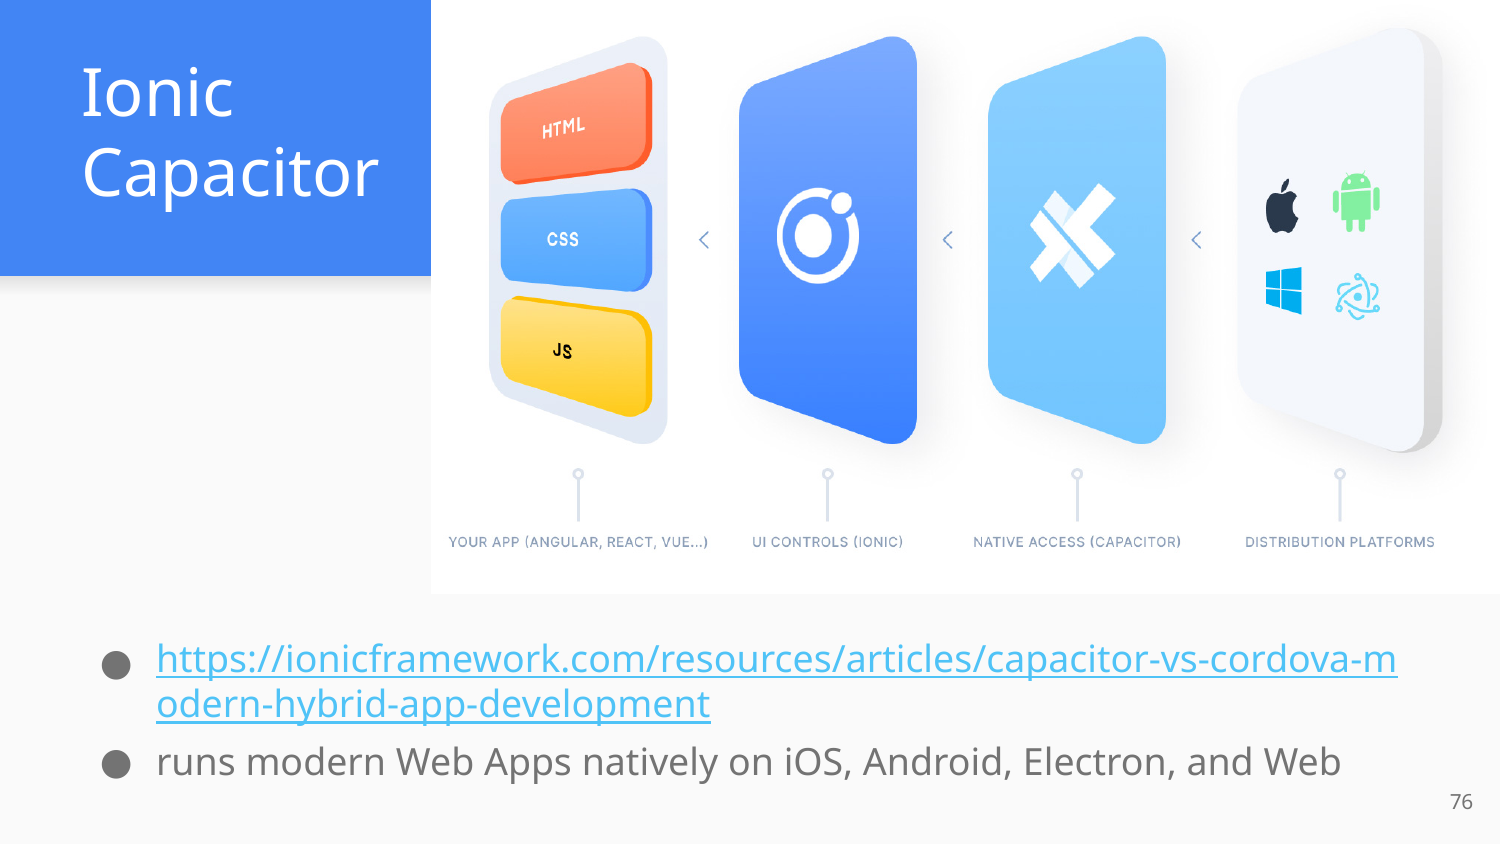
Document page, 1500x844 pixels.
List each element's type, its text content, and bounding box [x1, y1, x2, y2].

slide_number 76 [1398, 770, 1489, 835]
picture [431, 0, 1500, 594]
title Ionic Capacitor [66, 99, 426, 226]
list https://ionicframework.com/resources/articles/capacitor-vs-cordova-modern-hybrid-app-development runs modern Web Apps natively on iOS, Android, Electron, and Web [66, 612, 1415, 844]
